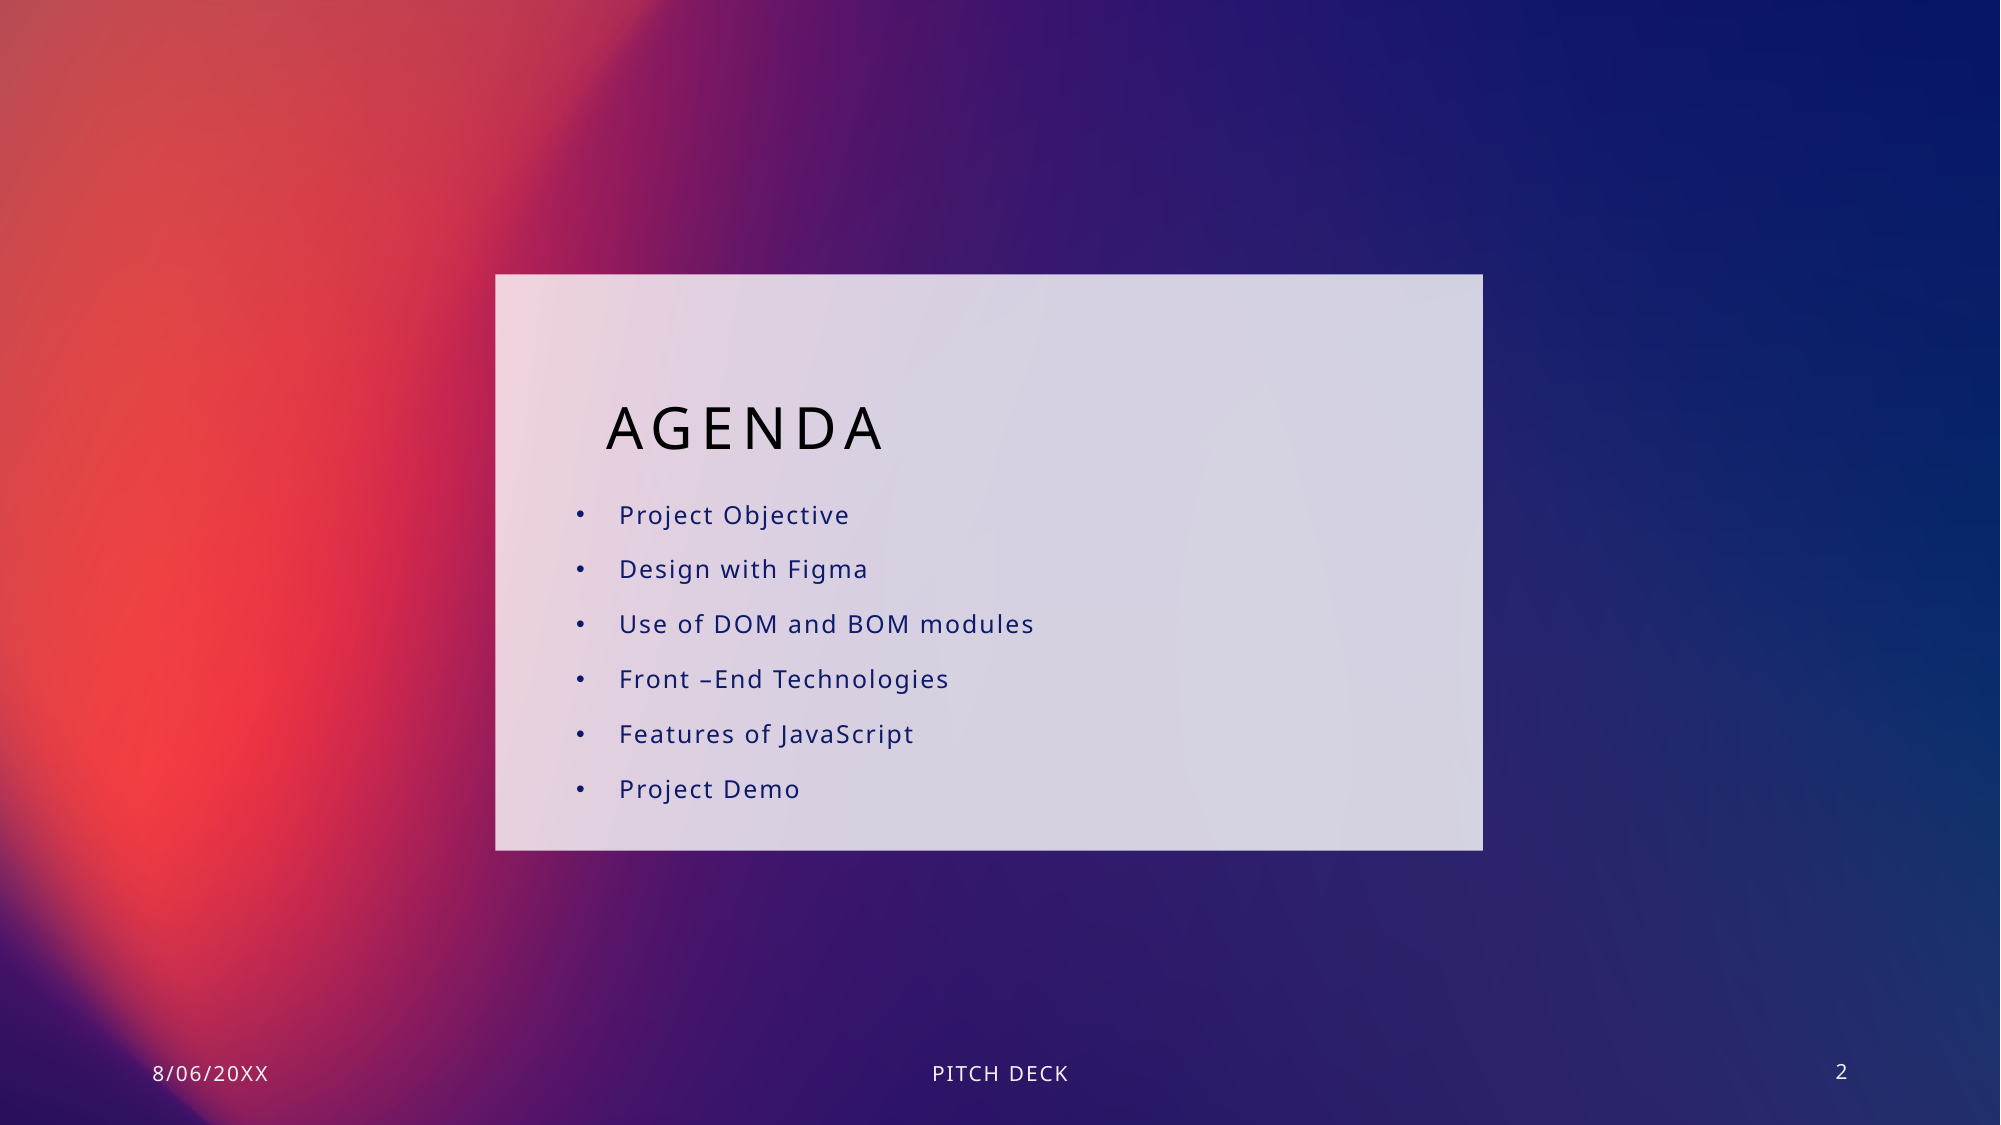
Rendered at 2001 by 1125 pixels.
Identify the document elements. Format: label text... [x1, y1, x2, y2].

title agenda [495, 274, 1483, 851]
picture [0, 0, 2000, 1125]
slide_number 2 [1412, 1042, 1863, 1103]
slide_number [137, 1042, 588, 1103]
list Project Objective Design with Figma Use of DOM and BOM modules Front –End Technologies Features of JavaScript Project Demo [561, 484, 1357, 815]
footer PITCH DECK [662, 1042, 1338, 1103]
